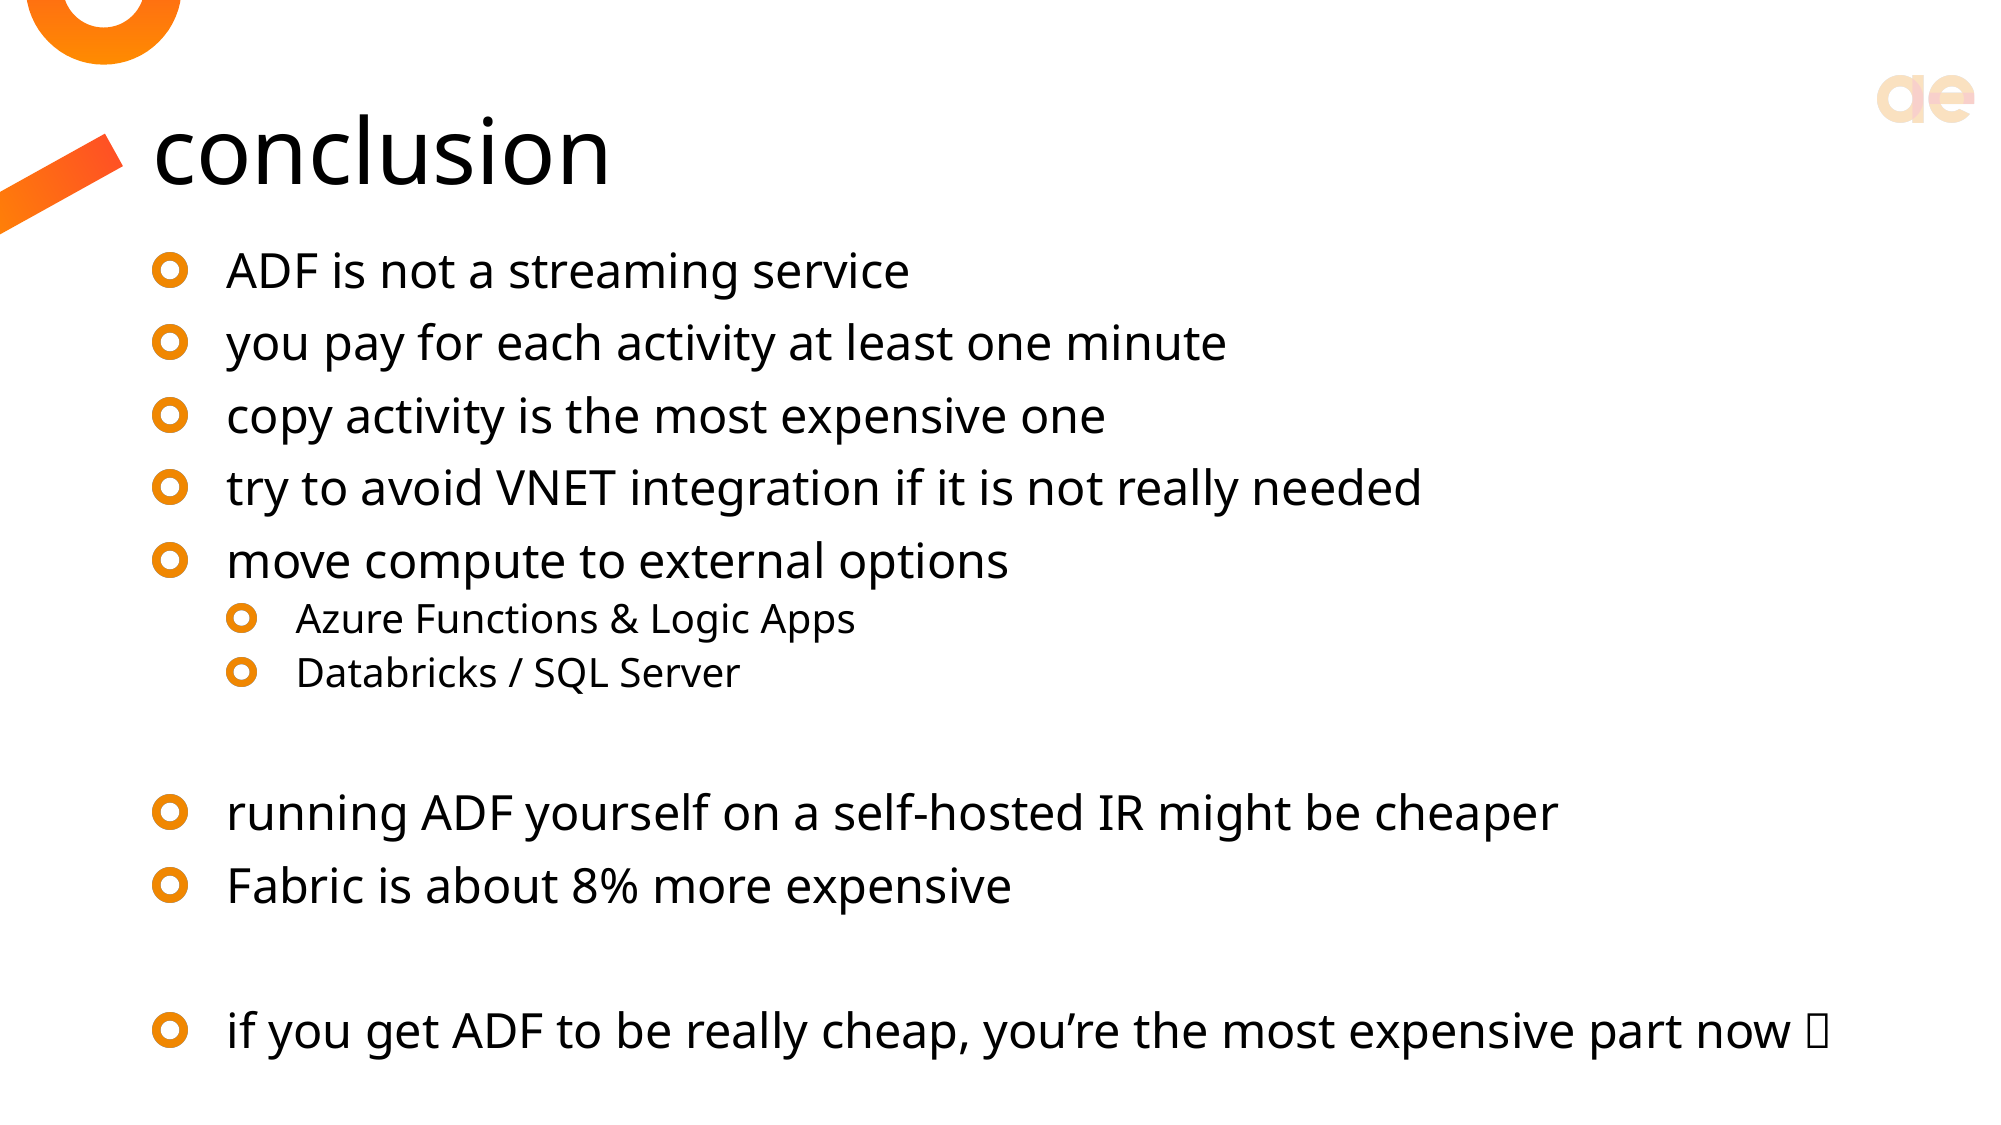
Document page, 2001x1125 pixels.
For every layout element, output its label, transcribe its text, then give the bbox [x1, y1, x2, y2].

picture [152, 542, 188, 578]
picture [152, 252, 188, 288]
picture [152, 794, 188, 830]
picture [226, 603, 257, 633]
picture [152, 324, 188, 360]
picture [152, 867, 188, 903]
picture [226, 657, 257, 687]
title conclusion [137, 79, 1863, 212]
picture [152, 469, 188, 505]
picture [1877, 75, 1975, 123]
picture [152, 1012, 188, 1048]
list ADF is not a streaming service you pay for each activity at least one minute copy activity is the most expensive one try to avoid VNET integration if it is not really needed move compute to external options Azure Functions & Logic Apps Databricks / SQL Server running ADF yourself on a self-hosted IR might be cheaper Fabric is about 8% more expensive if you get ADF to be really cheap, you’re the most expensive part now  [137, 238, 1863, 1125]
picture [152, 397, 188, 433]
